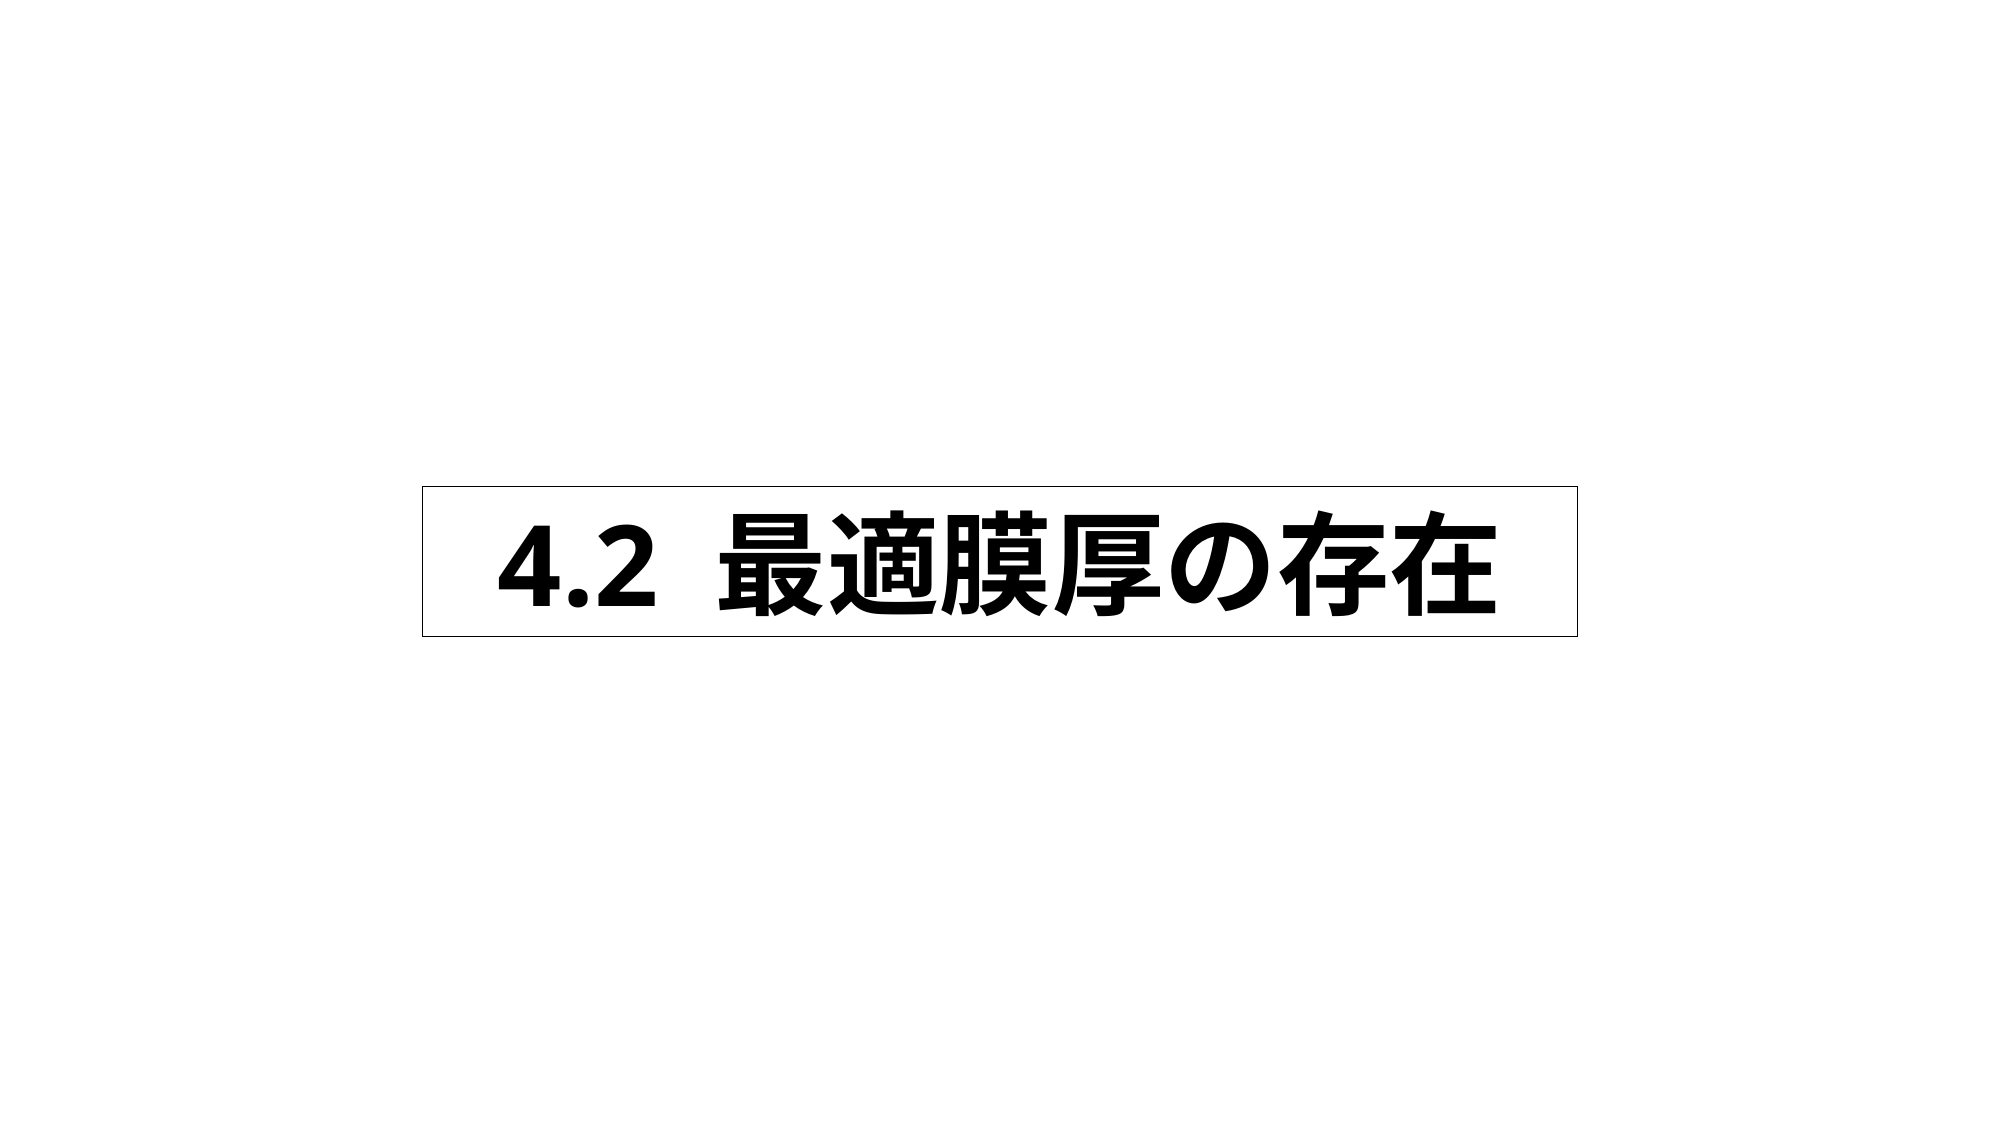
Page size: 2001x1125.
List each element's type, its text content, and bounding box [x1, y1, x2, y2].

text_box 4.2 最適膜厚の存在 [422, 486, 1578, 637]
